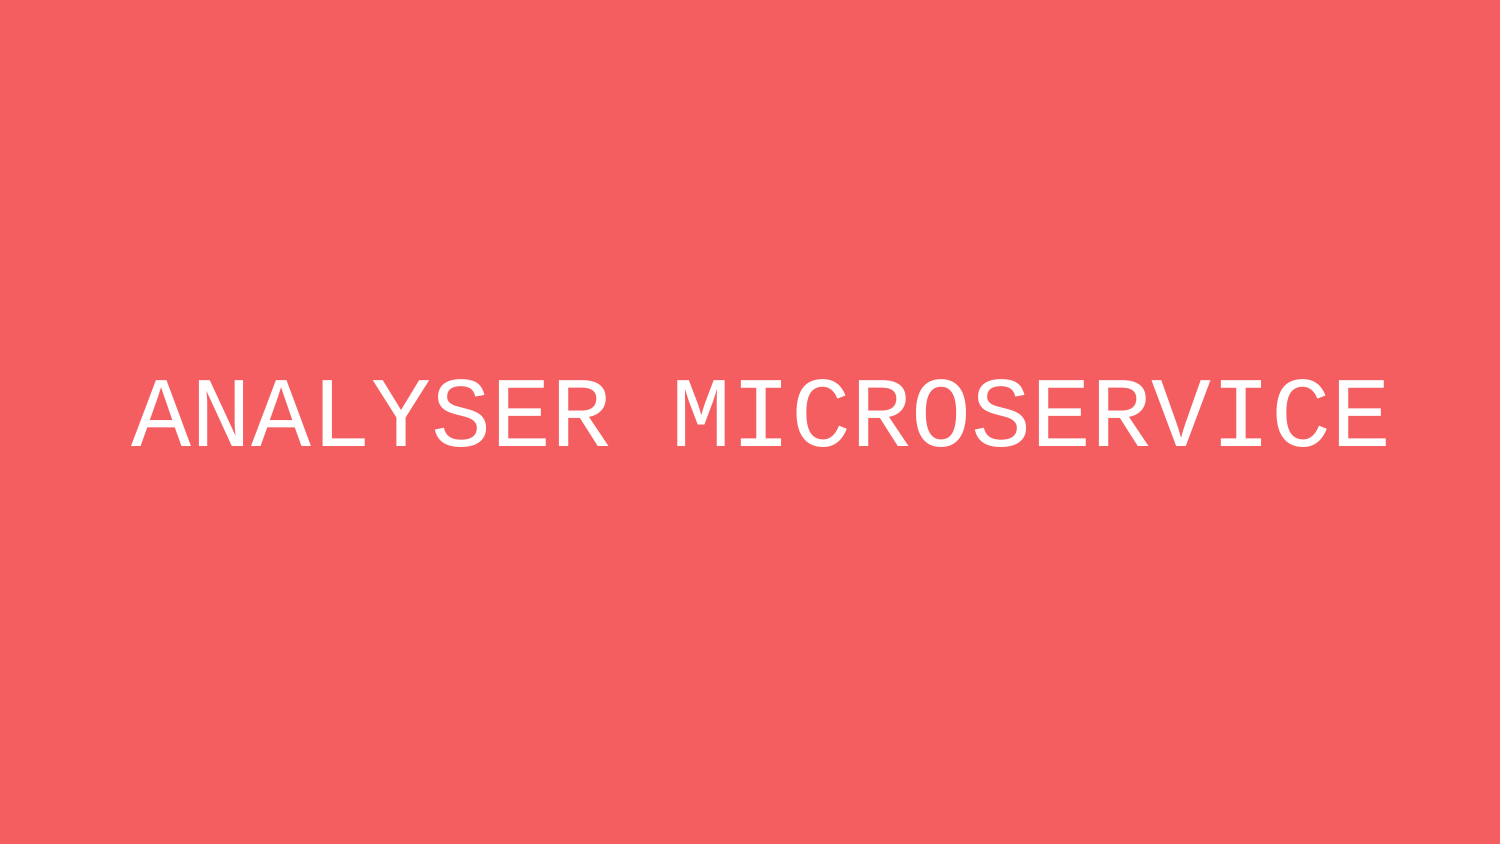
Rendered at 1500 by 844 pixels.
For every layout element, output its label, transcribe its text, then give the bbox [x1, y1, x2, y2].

title ANALYSER MICROSERVICE [96, 258, 1427, 554]
